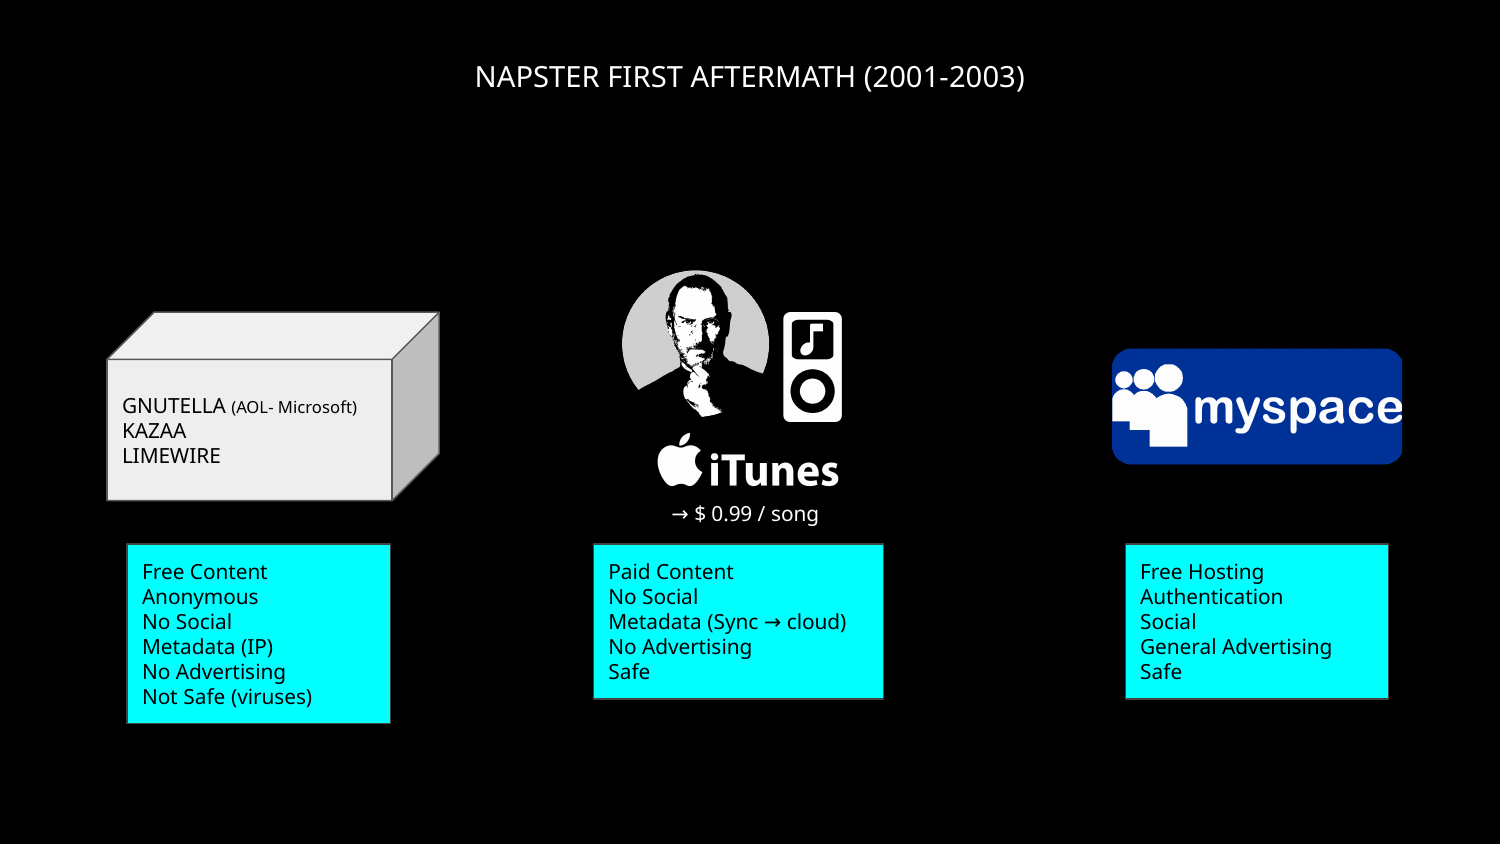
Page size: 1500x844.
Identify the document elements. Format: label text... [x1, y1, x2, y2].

text_box NAPSTER FIRST AFTERMATH (2001-2003) [361, 42, 1139, 108]
picture [1111, 341, 1403, 471]
picture [592, 261, 868, 427]
text_box Paid Content No Social Metadata (Sync → cloud) No Advertising Safe [593, 543, 884, 699]
text_box → $ 0.99 / song [642, 488, 849, 539]
text_box Free Hosting Authentication Social General Advertising Safe [1125, 543, 1389, 699]
text_box GNUTELLA (AOL- Microsoft) KAZAA LIMEWIRE [107, 312, 440, 501]
text_box Free Content Anonymous No Social Metadata (IP) No Advertising Not Safe (viruses) [127, 543, 391, 724]
picture [654, 432, 846, 489]
text_box [107, 312, 438, 359]
